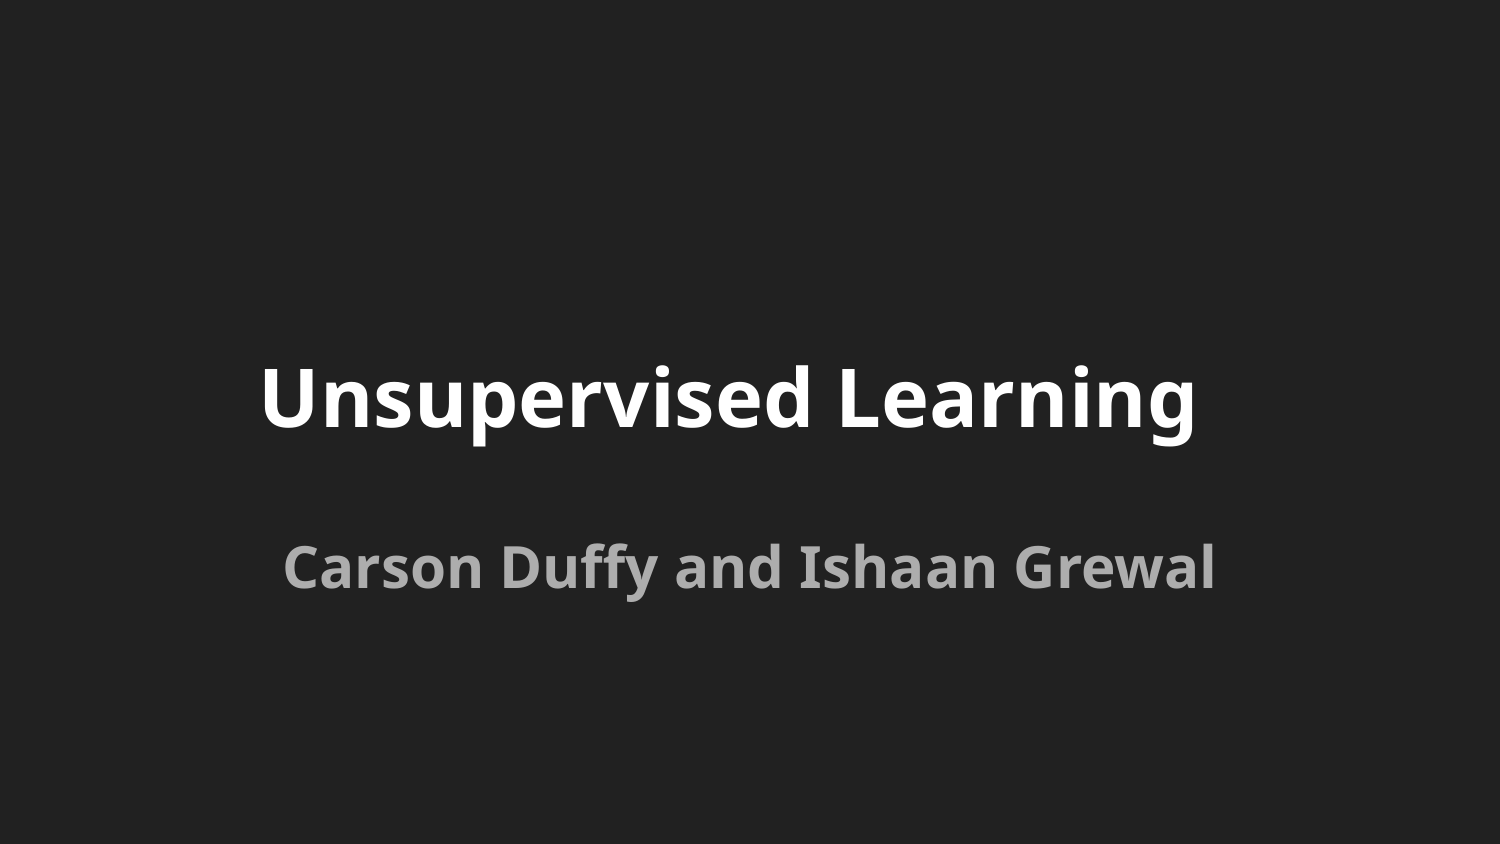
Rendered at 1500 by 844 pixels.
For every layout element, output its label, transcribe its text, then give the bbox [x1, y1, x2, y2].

title Unsupervised Learning [9, 122, 1449, 459]
subtitle Carson Duffy and Ishaan Grewal [51, 515, 1449, 646]
